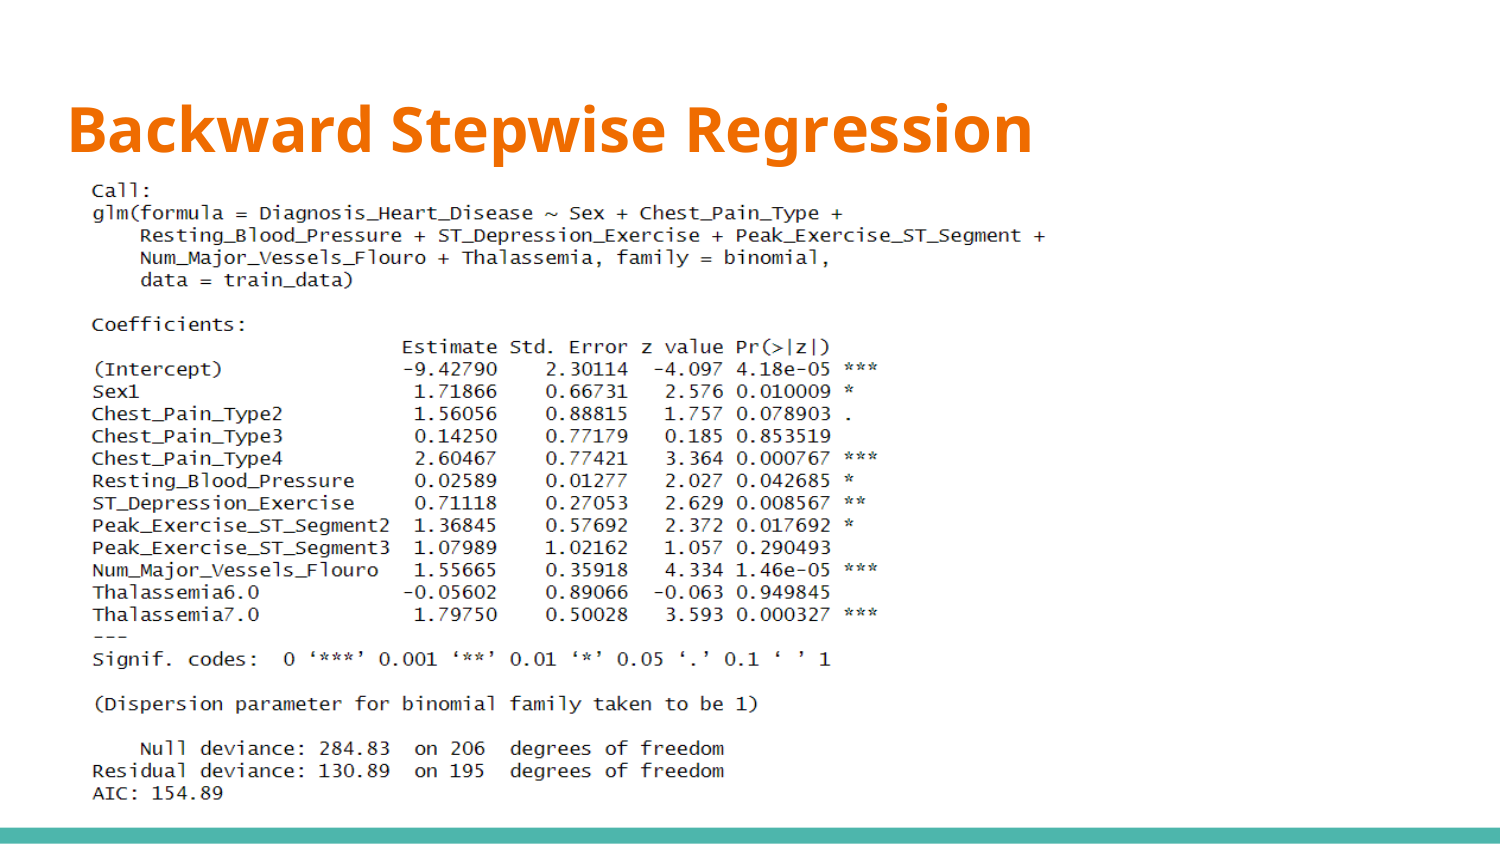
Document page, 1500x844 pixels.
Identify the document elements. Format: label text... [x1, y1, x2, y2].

picture [82, 177, 1053, 813]
title Backward Stepwise Regression [51, 72, 1449, 189]
